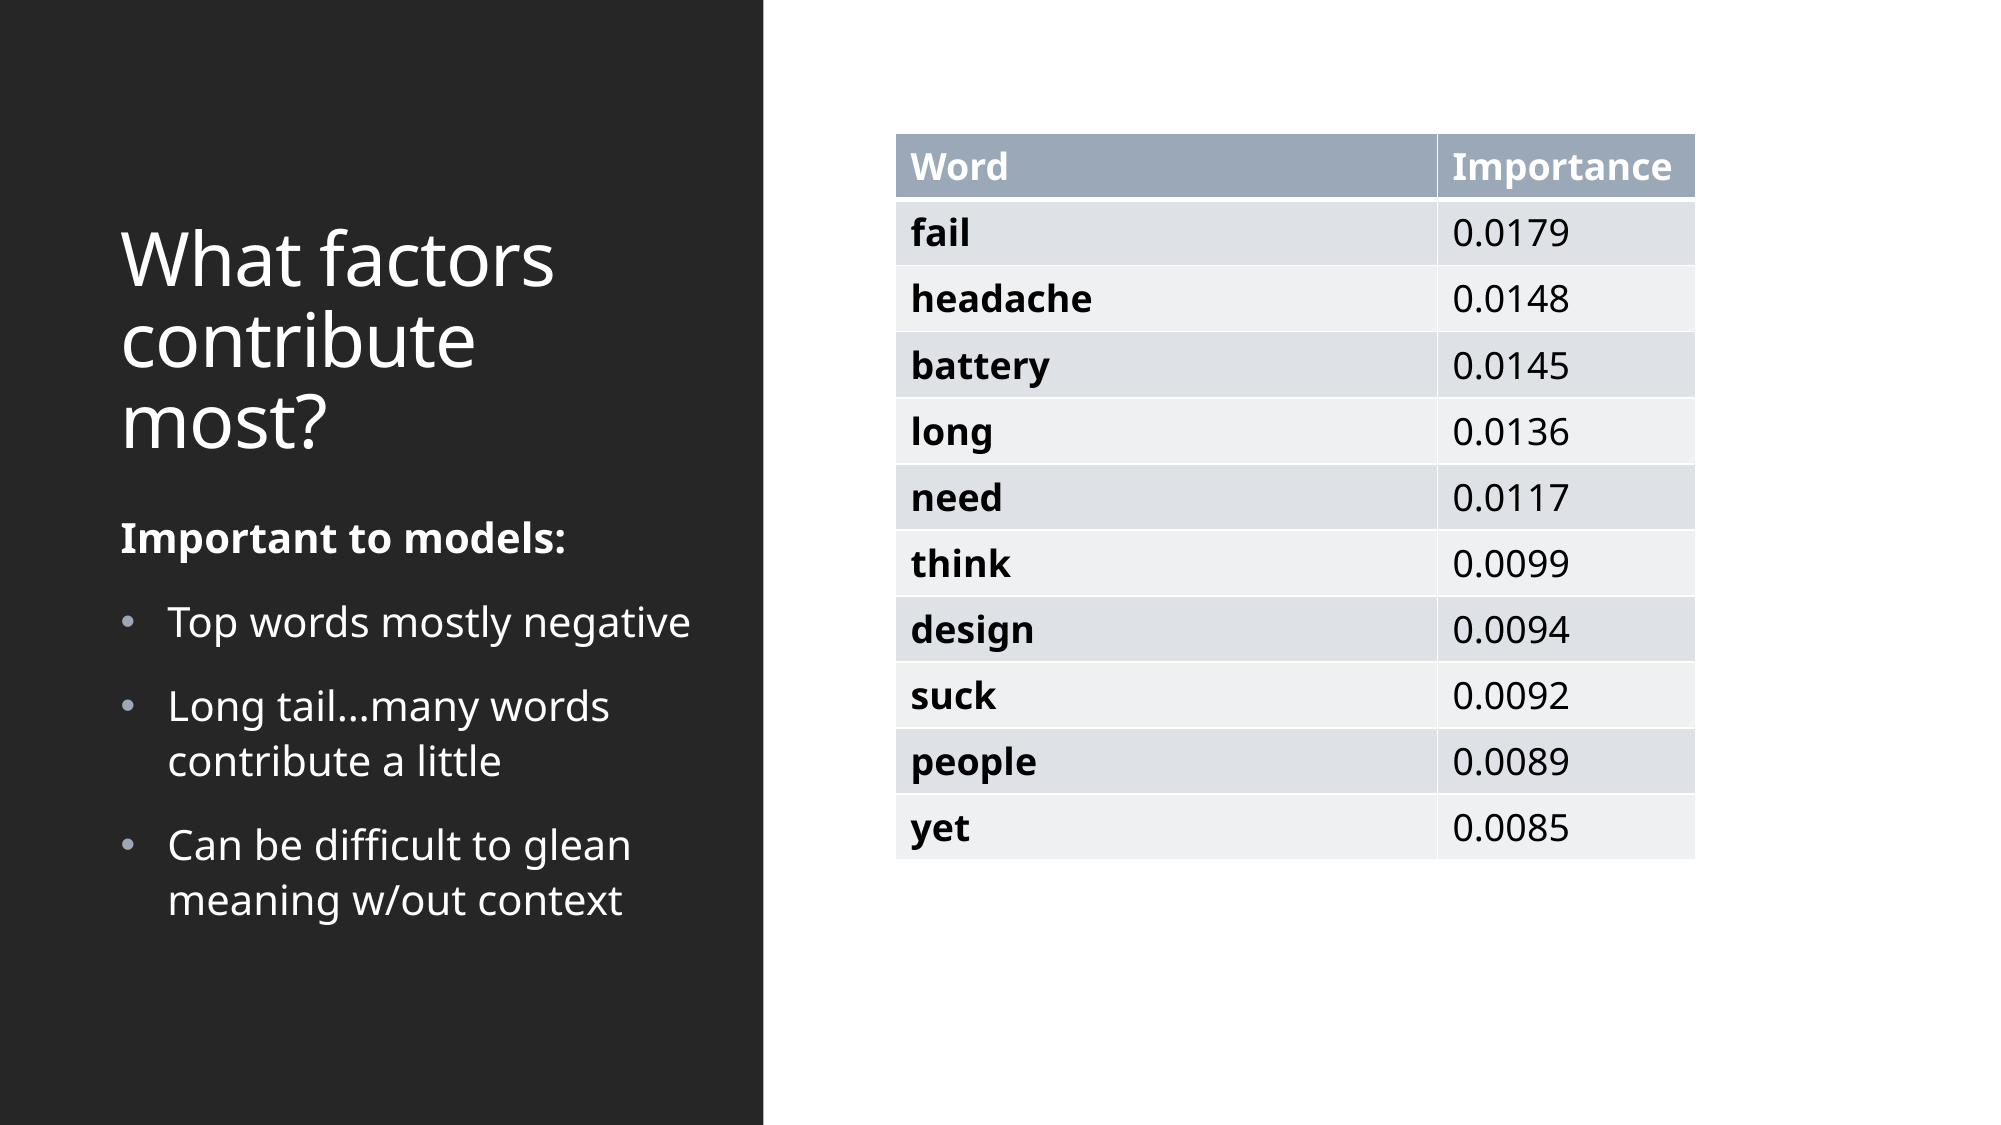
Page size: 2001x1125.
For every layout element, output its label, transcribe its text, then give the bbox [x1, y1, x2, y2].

table_cell people [896, 729, 1437, 793]
table_cell 0.0148 [1438, 266, 1695, 331]
table_cell 0.0136 [1438, 399, 1695, 463]
table_cell suck [896, 663, 1437, 727]
table_cell 0.0099 [1438, 531, 1695, 595]
table_cell 0.0117 [1438, 465, 1695, 529]
table_cell 0.0092 [1438, 663, 1695, 727]
table_cell long [896, 399, 1437, 463]
table_cell think [896, 531, 1437, 595]
table_cell 0.0145 [1438, 332, 1695, 397]
table_cell need [896, 465, 1437, 529]
table_cell battery [896, 332, 1437, 397]
table_cell headache [896, 266, 1437, 331]
table_cell 0.0179 [1438, 202, 1695, 265]
table_cell 0.0089 [1438, 729, 1695, 793]
table_cell yet [896, 795, 1437, 859]
table_header Importance [1438, 134, 1695, 197]
table_header Word [896, 134, 1437, 197]
list Important to models: Top words mostly negative Long tail…many words contribute a little Can be difficult to glean meaning w/out context [105, 499, 720, 1002]
table_cell fail [896, 202, 1437, 265]
table_cell 0.0094 [1438, 597, 1695, 661]
table_cell design [896, 597, 1437, 661]
table_cell 0.0085 [1438, 795, 1695, 859]
title What factors contribute most? [105, 128, 683, 473]
